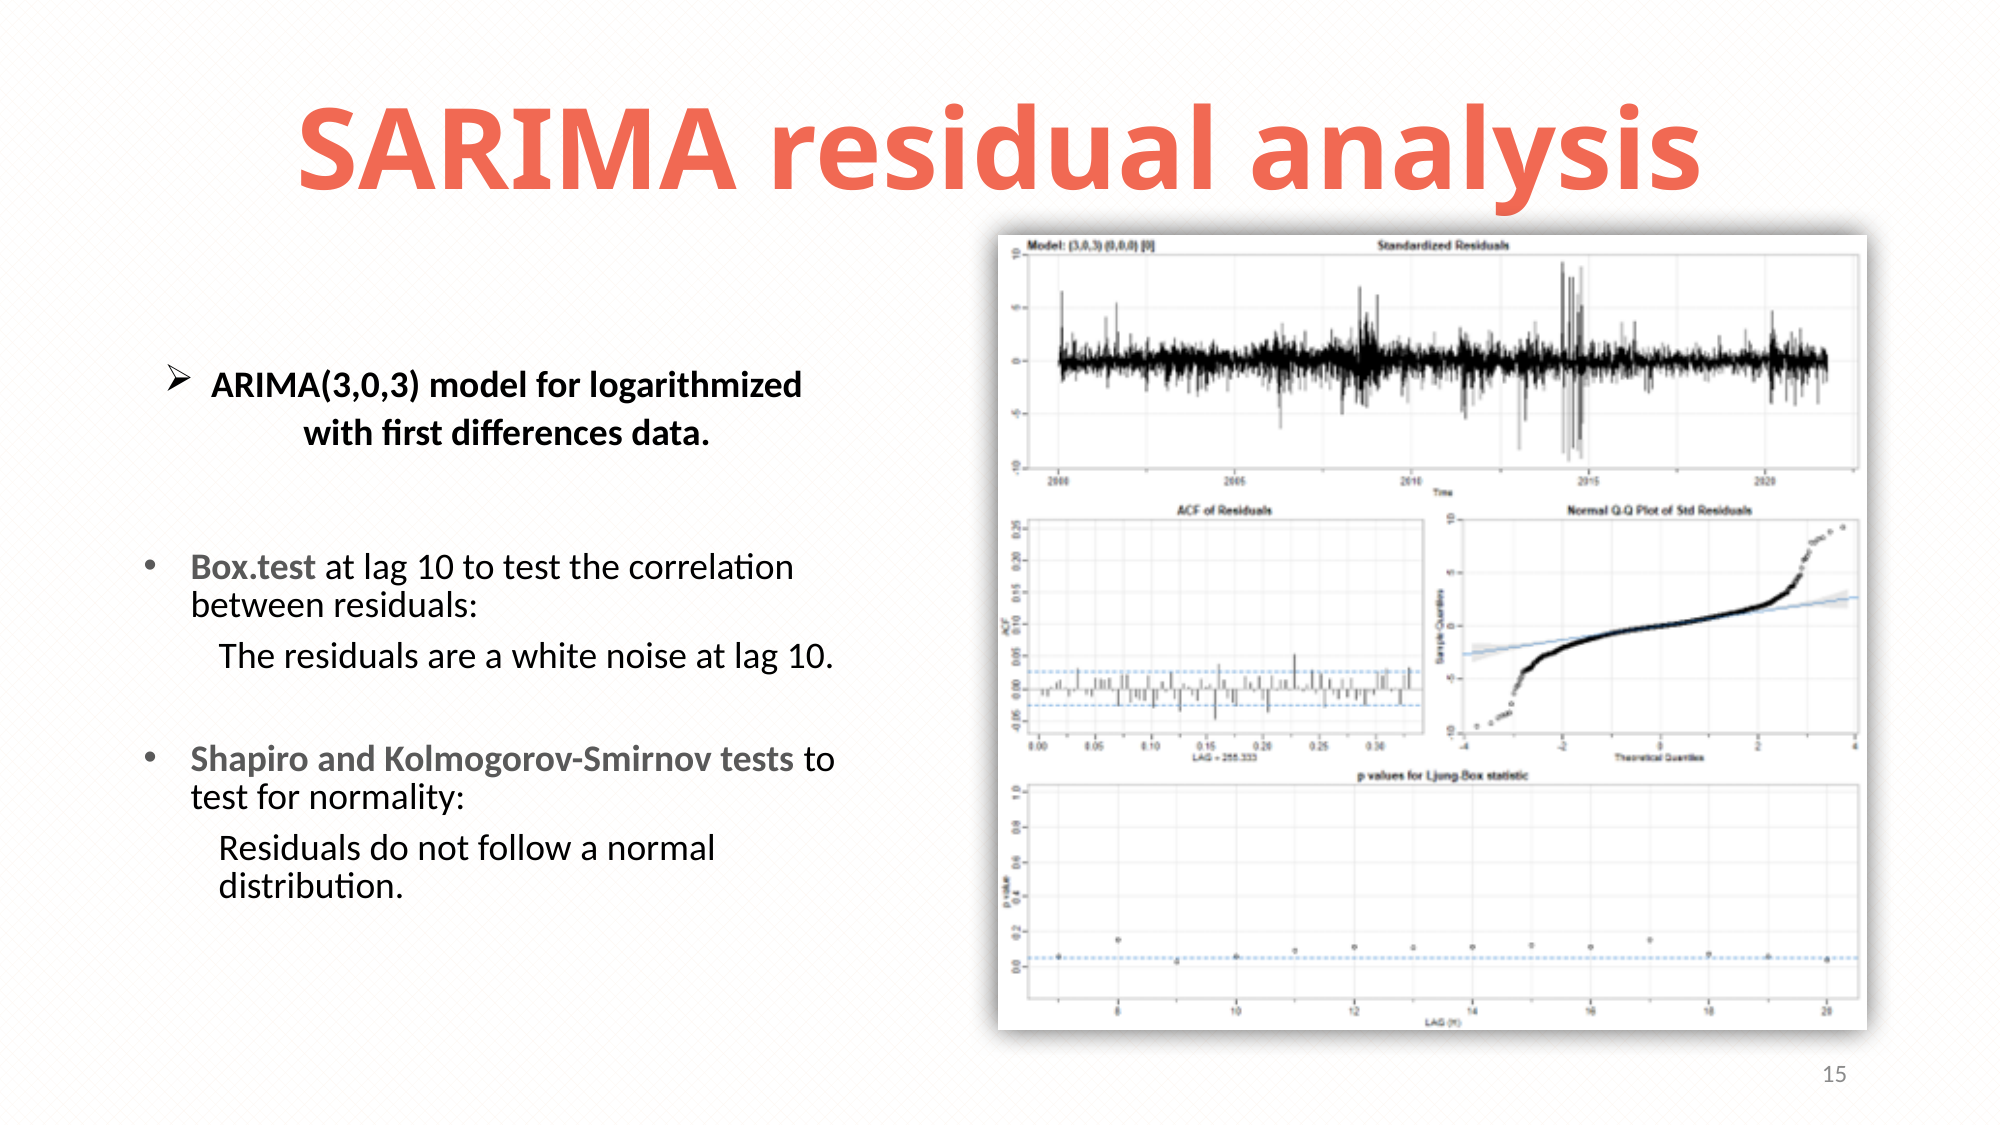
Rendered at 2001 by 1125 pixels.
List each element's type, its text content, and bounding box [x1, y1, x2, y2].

text_box ARIMA(3,0,3) model for logarithmized with first differences data. [113, 349, 855, 536]
picture [998, 235, 1867, 1031]
text_box Box.test at lag 10 to test the correlation between residuals: The residuals are a white noise at lag 10. Shapiro and Kolmogorov-Smirnov tests to test for normality: Residuals do not follow a normal distribution. [128, 536, 855, 945]
text_box SARIMA residual analysis [67, 70, 1932, 151]
slide_number 15 [1412, 1049, 1863, 1103]
